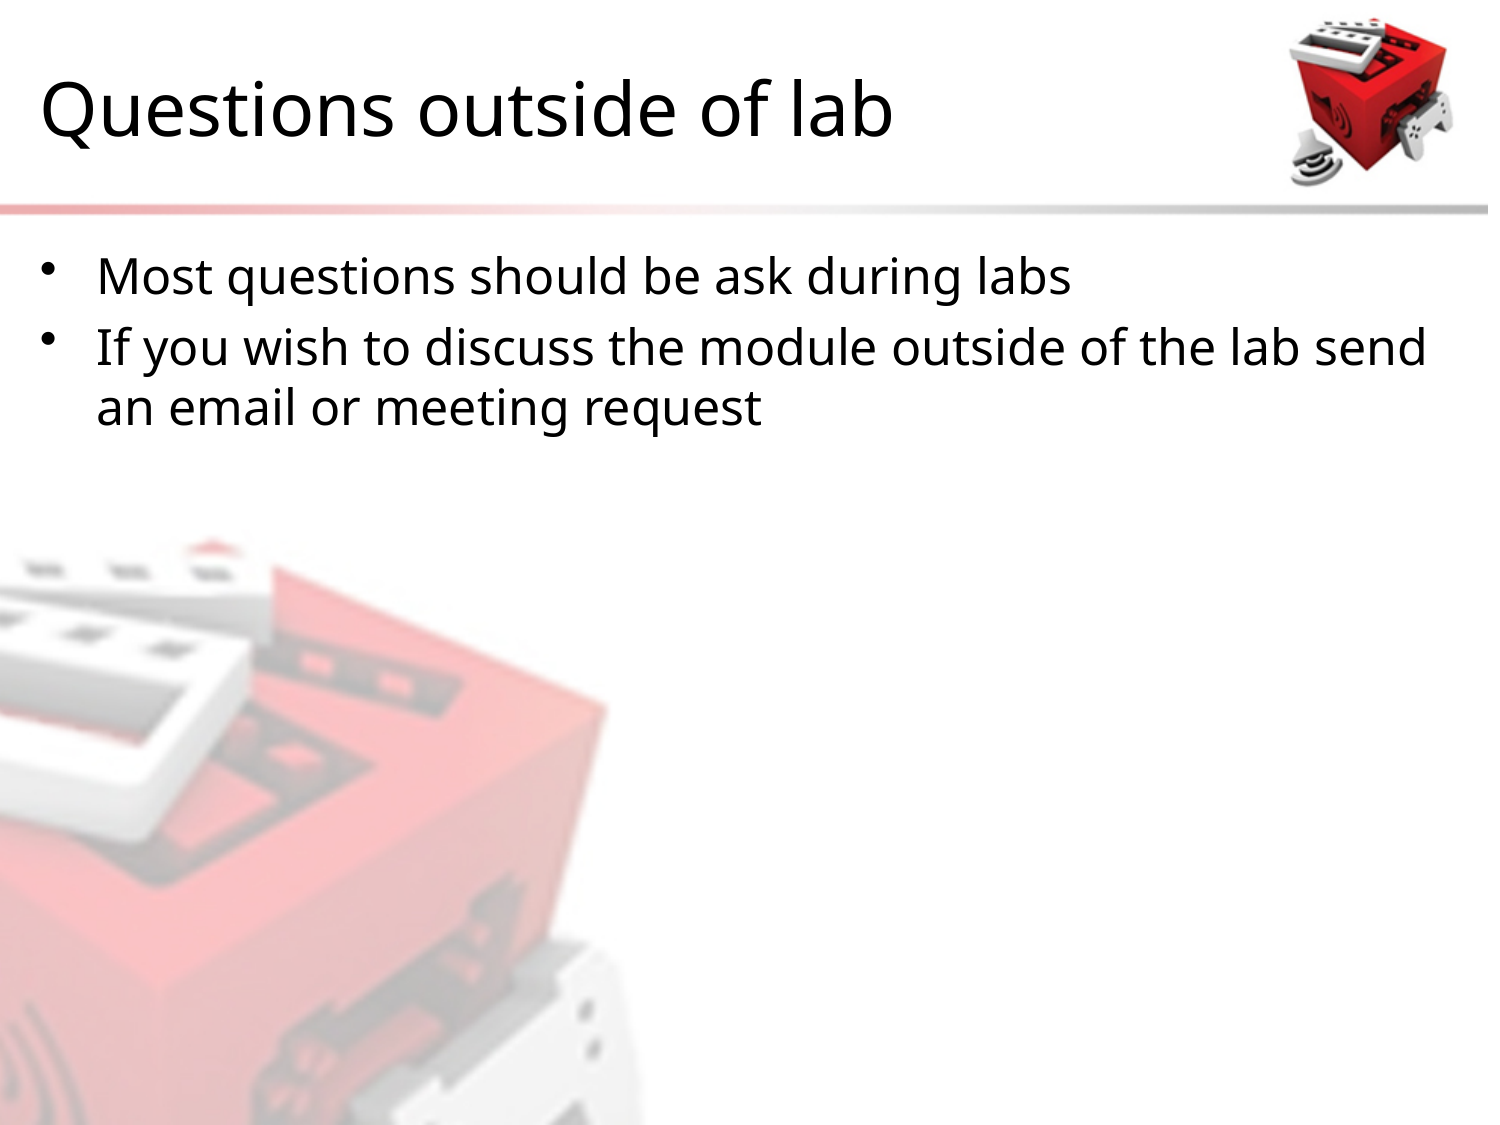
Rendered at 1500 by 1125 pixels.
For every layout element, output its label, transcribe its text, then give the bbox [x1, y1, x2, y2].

title Questions outside of lab [24, 12, 1275, 200]
picture [0, 1, 1488, 1125]
list Most questions should be ask during labs If you wish to discuss the module outside of the lab send an email or meeting request [24, 237, 1450, 1000]
